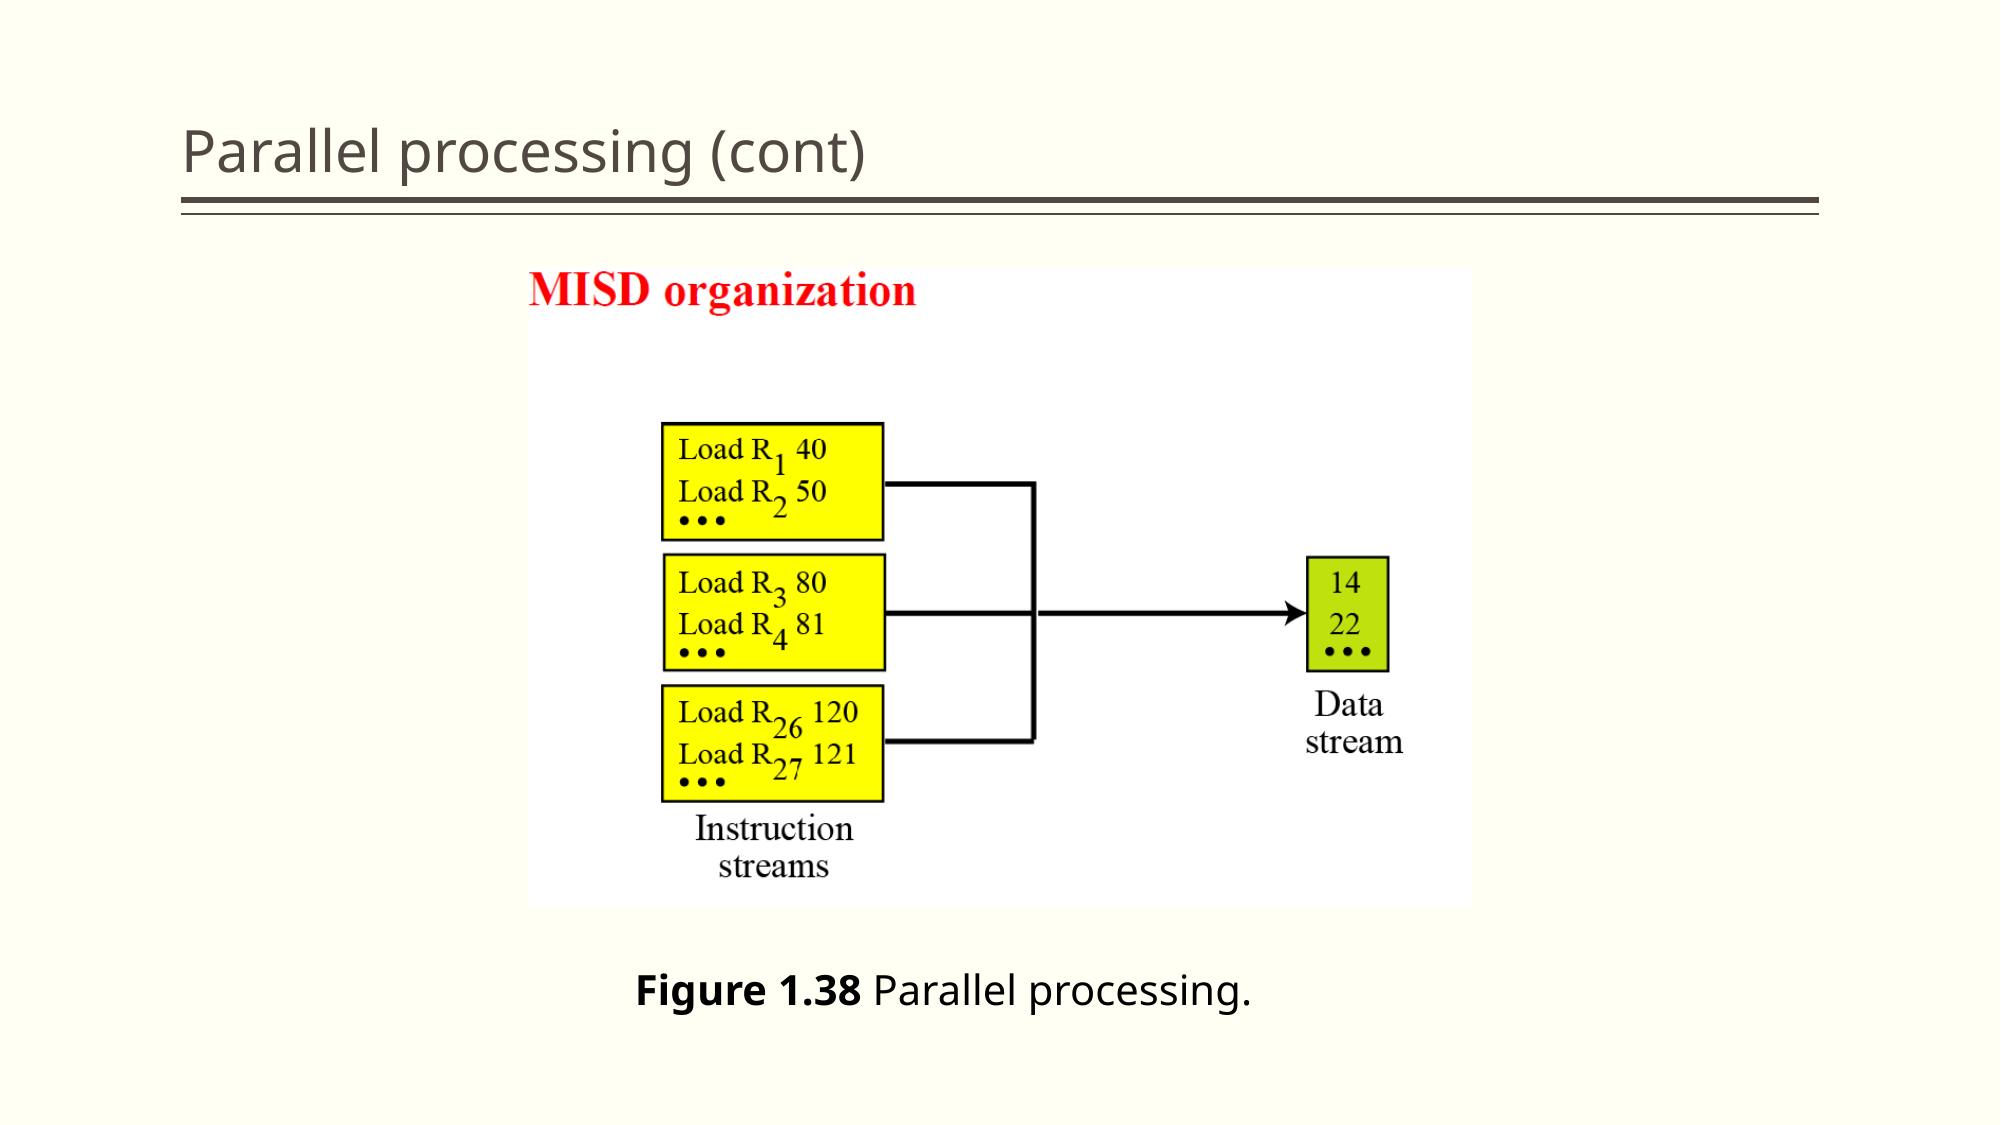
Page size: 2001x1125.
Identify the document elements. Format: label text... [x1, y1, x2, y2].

text_box Figure 1.38 Parallel processing. [619, 956, 1620, 1021]
title Parallel processing (cont) [181, 12, 1819, 193]
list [526, 267, 1474, 906]
